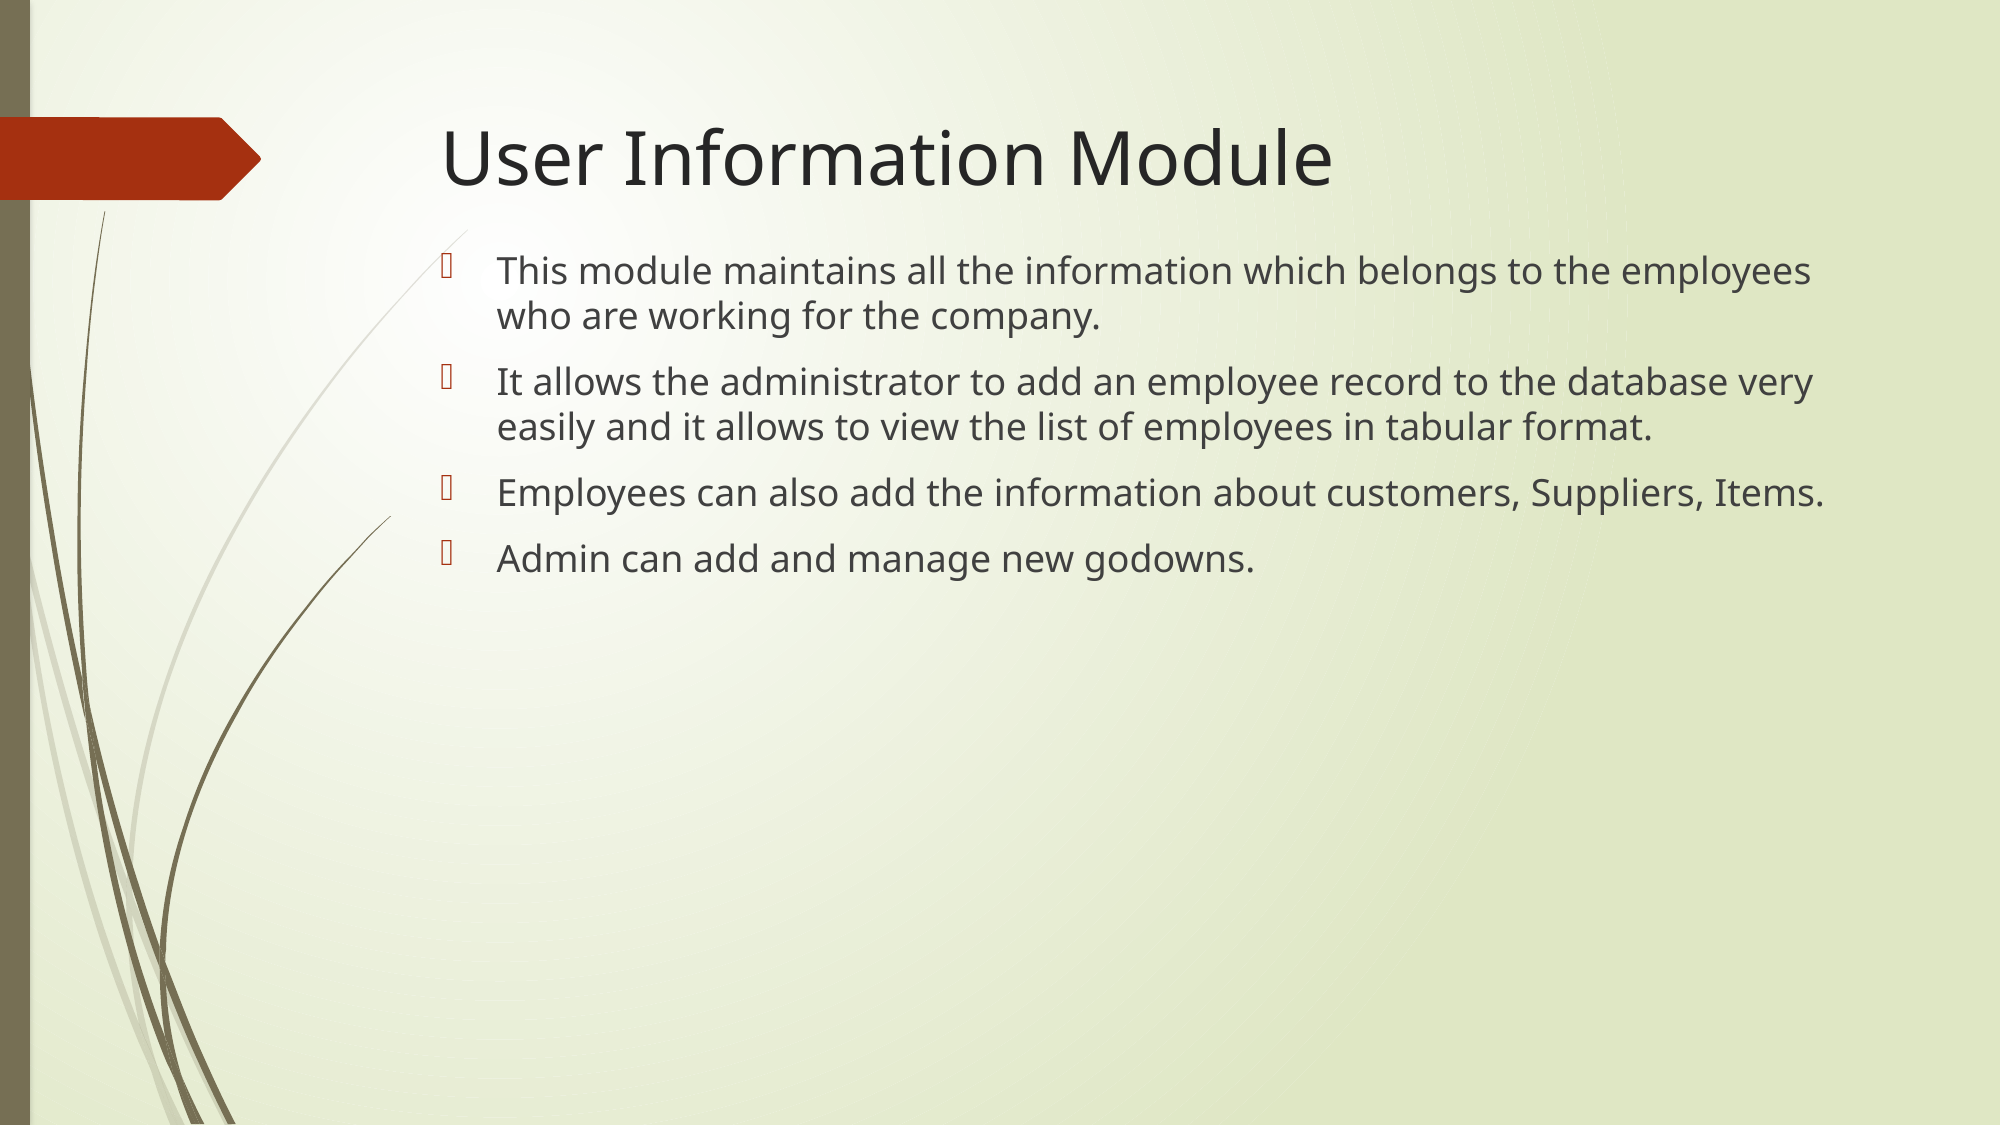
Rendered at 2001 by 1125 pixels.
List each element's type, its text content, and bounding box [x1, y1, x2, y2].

list This module maintains all the information which belongs to the employees who are working for the company. It allows the administrator to add an employee record to the database very easily and it allows to view the list of employees in tabular format. Employees can also add the information about customers, Suppliers, Items. Admin can add and manage new godowns. [425, 239, 1888, 860]
title User Information Module [425, 102, 1888, 239]
